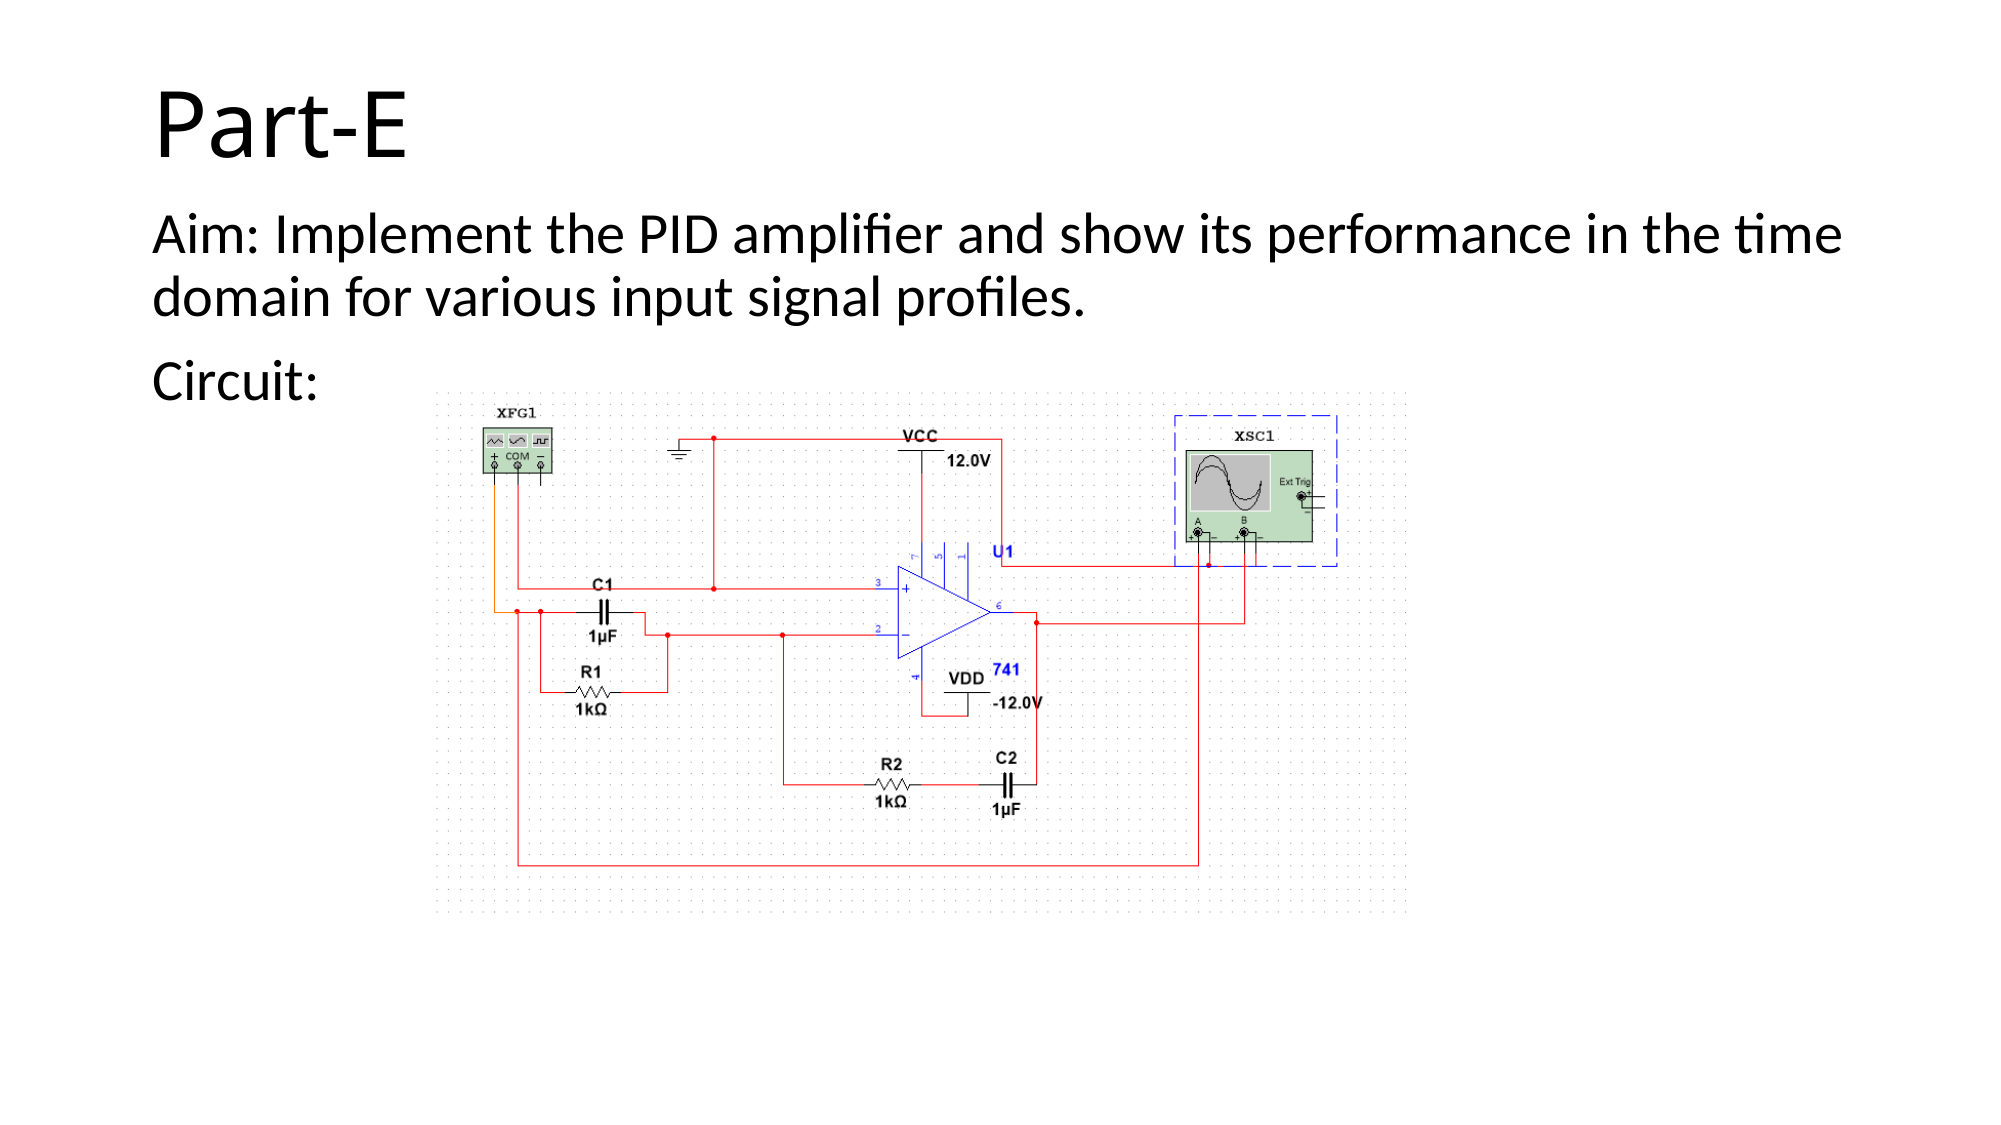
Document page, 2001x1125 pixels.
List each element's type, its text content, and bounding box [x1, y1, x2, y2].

picture [432, 388, 1415, 913]
title Part-E [137, 59, 1863, 195]
list Aim: Implement the PID amplifier and show its performance in the time domain for various input signal profiles. Circuit: [137, 195, 1863, 1014]
